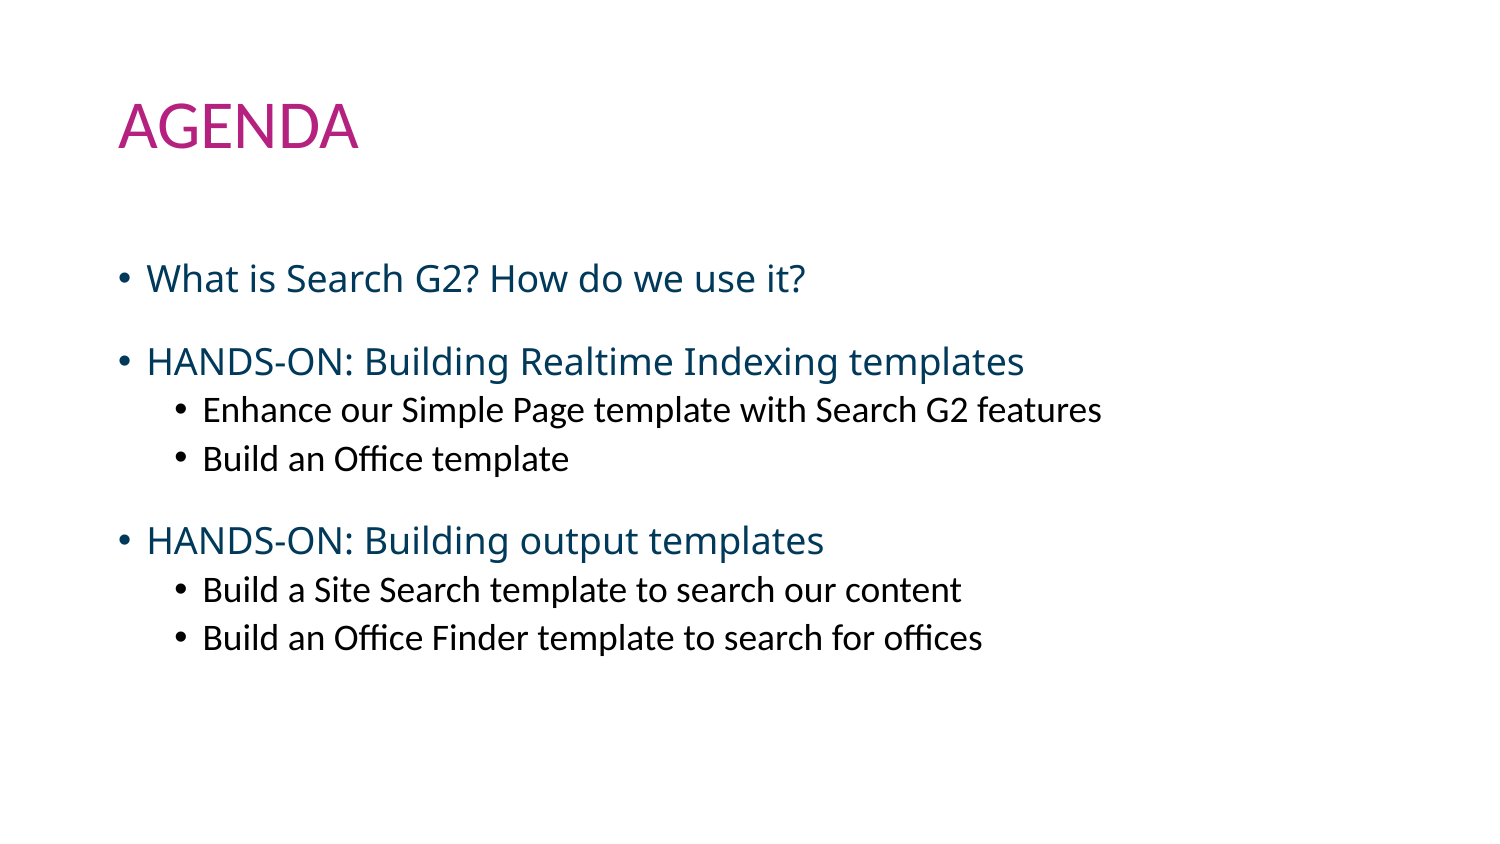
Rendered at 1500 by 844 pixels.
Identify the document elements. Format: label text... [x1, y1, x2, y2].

title AGENDA [103, 44, 1397, 208]
list What is Search G2? How do we use it? HANDS-ON: Building Realtime Indexing templates Enhance our Simple Page template with Search G2 features Build an Office template HANDS-ON: Building output templates Build a Site Search template to search our content Build an Office Finder template to search for offices [103, 224, 1397, 760]
